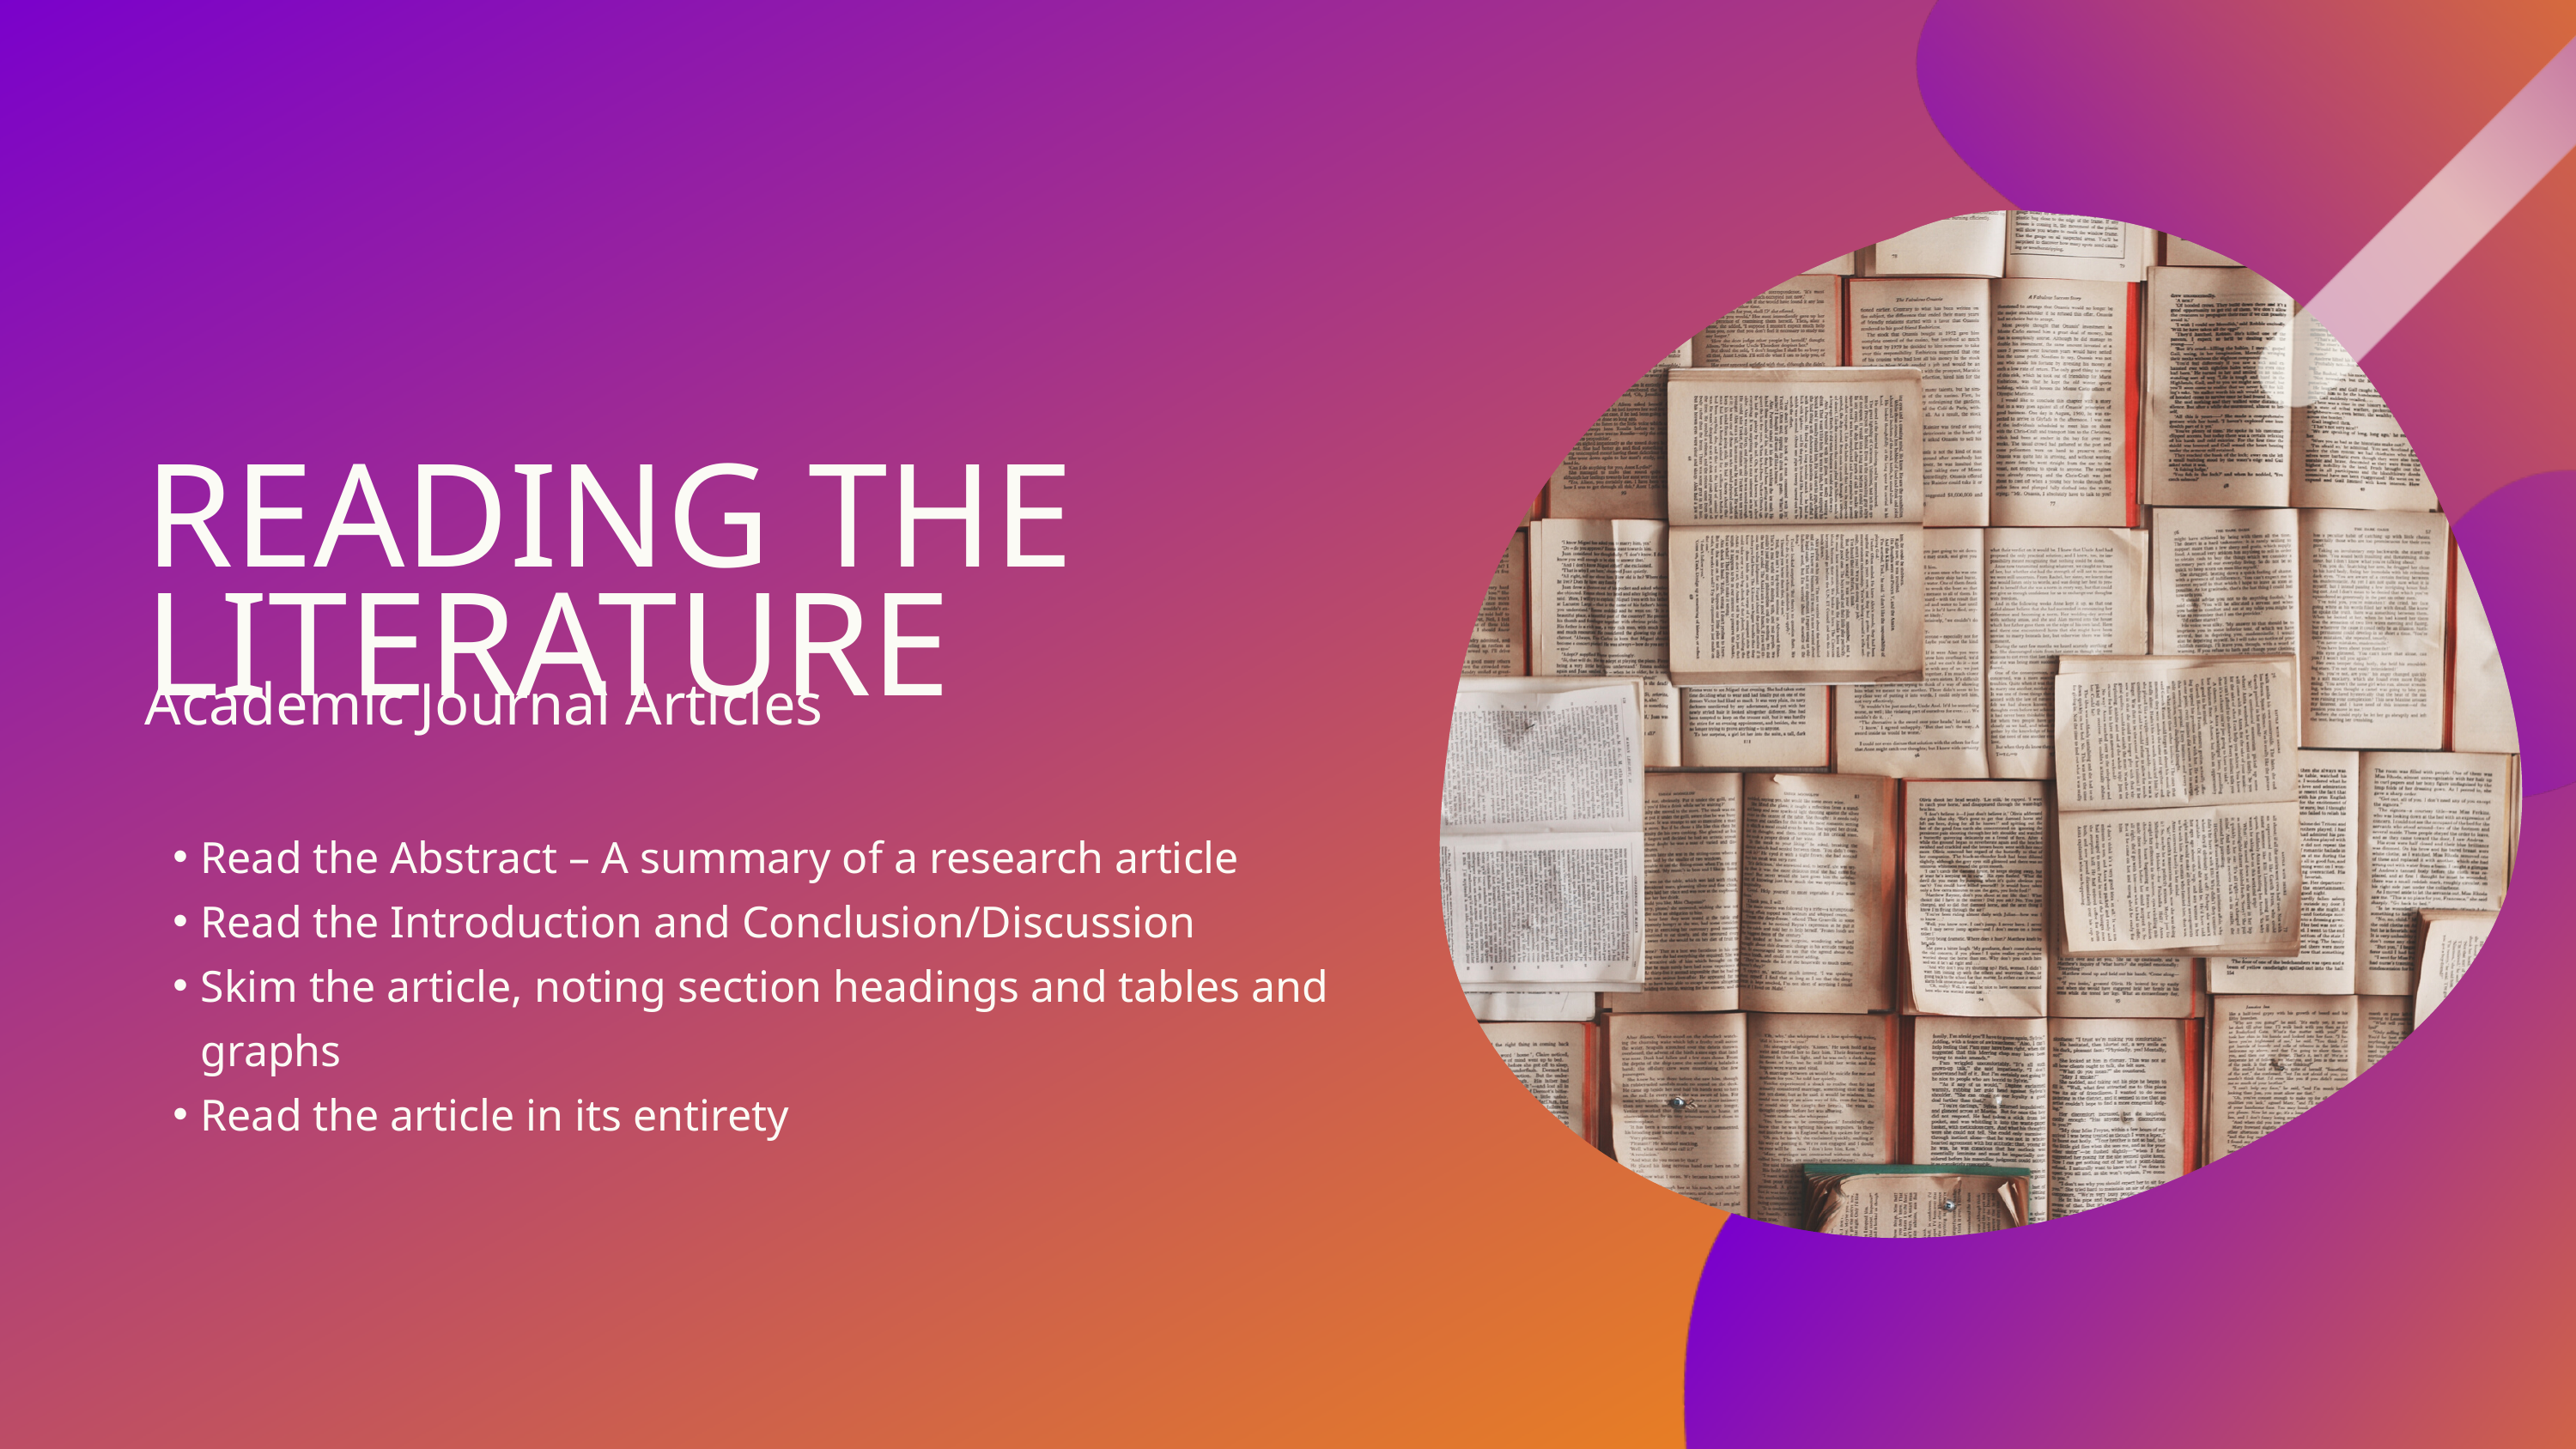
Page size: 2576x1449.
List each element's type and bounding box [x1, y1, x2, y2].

text_box [1439, 210, 2523, 1239]
text_box [144, 443, 1353, 1134]
picture [0, 0, 2576, 1449]
